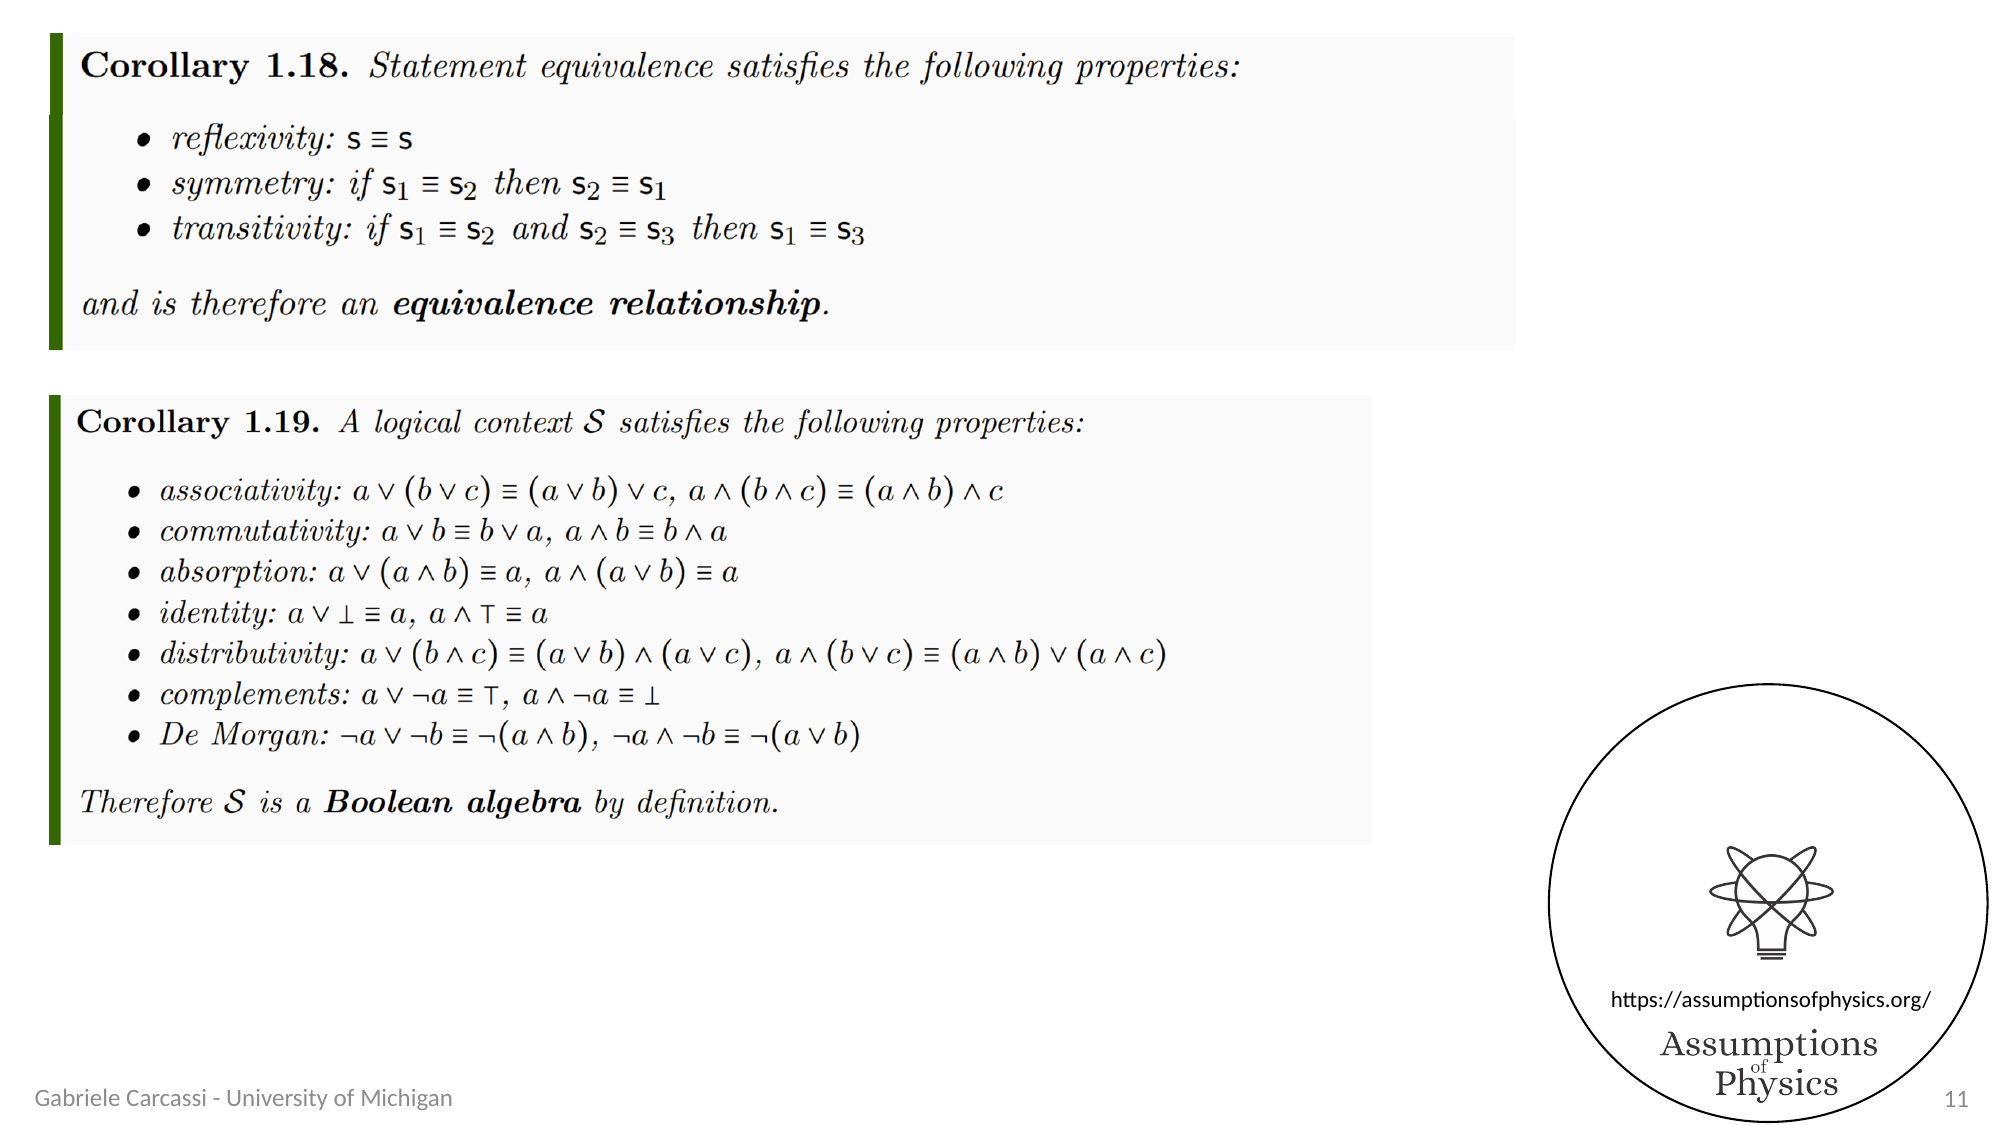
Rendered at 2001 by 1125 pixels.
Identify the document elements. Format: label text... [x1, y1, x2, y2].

picture [49, 33, 1515, 350]
footer Gabriele Carcassi - University of Michigan [19, 1077, 999, 1116]
picture [1660, 1029, 1877, 1103]
picture [49, 395, 1372, 845]
slide_number 11 [1893, 1078, 1985, 1116]
picture [1709, 846, 1834, 960]
